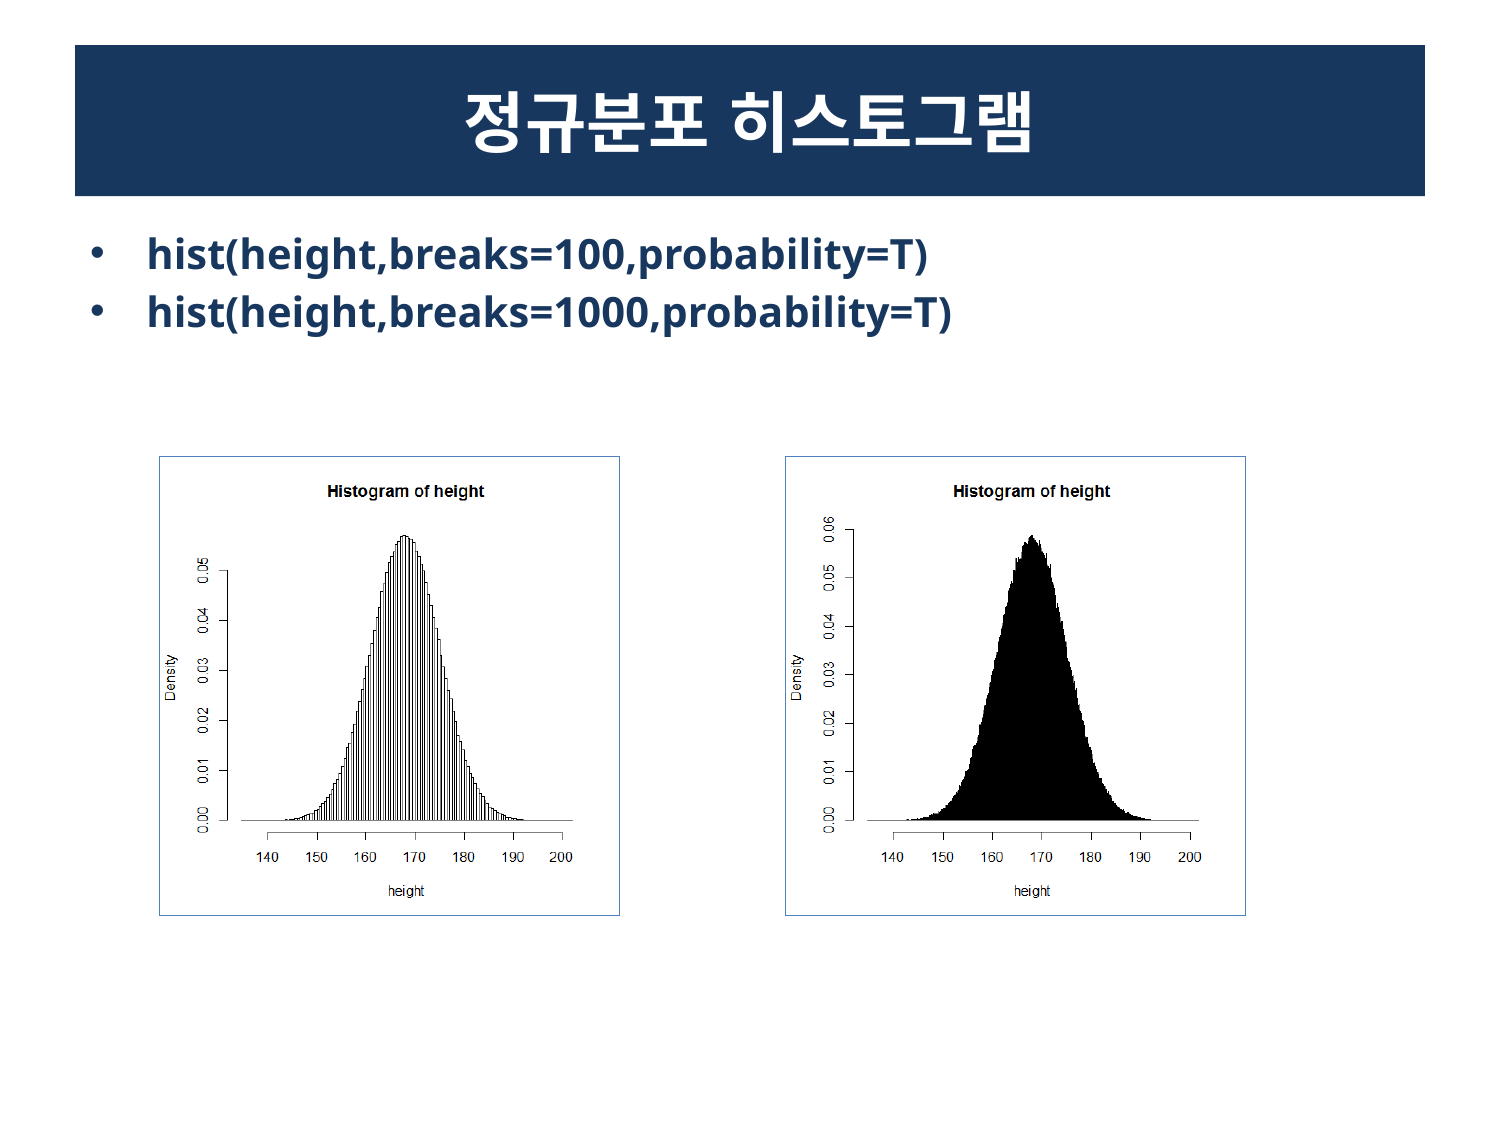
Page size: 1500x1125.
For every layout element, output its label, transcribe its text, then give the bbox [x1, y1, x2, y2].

picture [159, 455, 620, 916]
title 정규분포 히스토그램 [75, 45, 1425, 197]
list hist(height,breaks=100,probability=T) hist(height,breaks=1000,probability=T) [75, 219, 1425, 1005]
picture [785, 455, 1246, 916]
